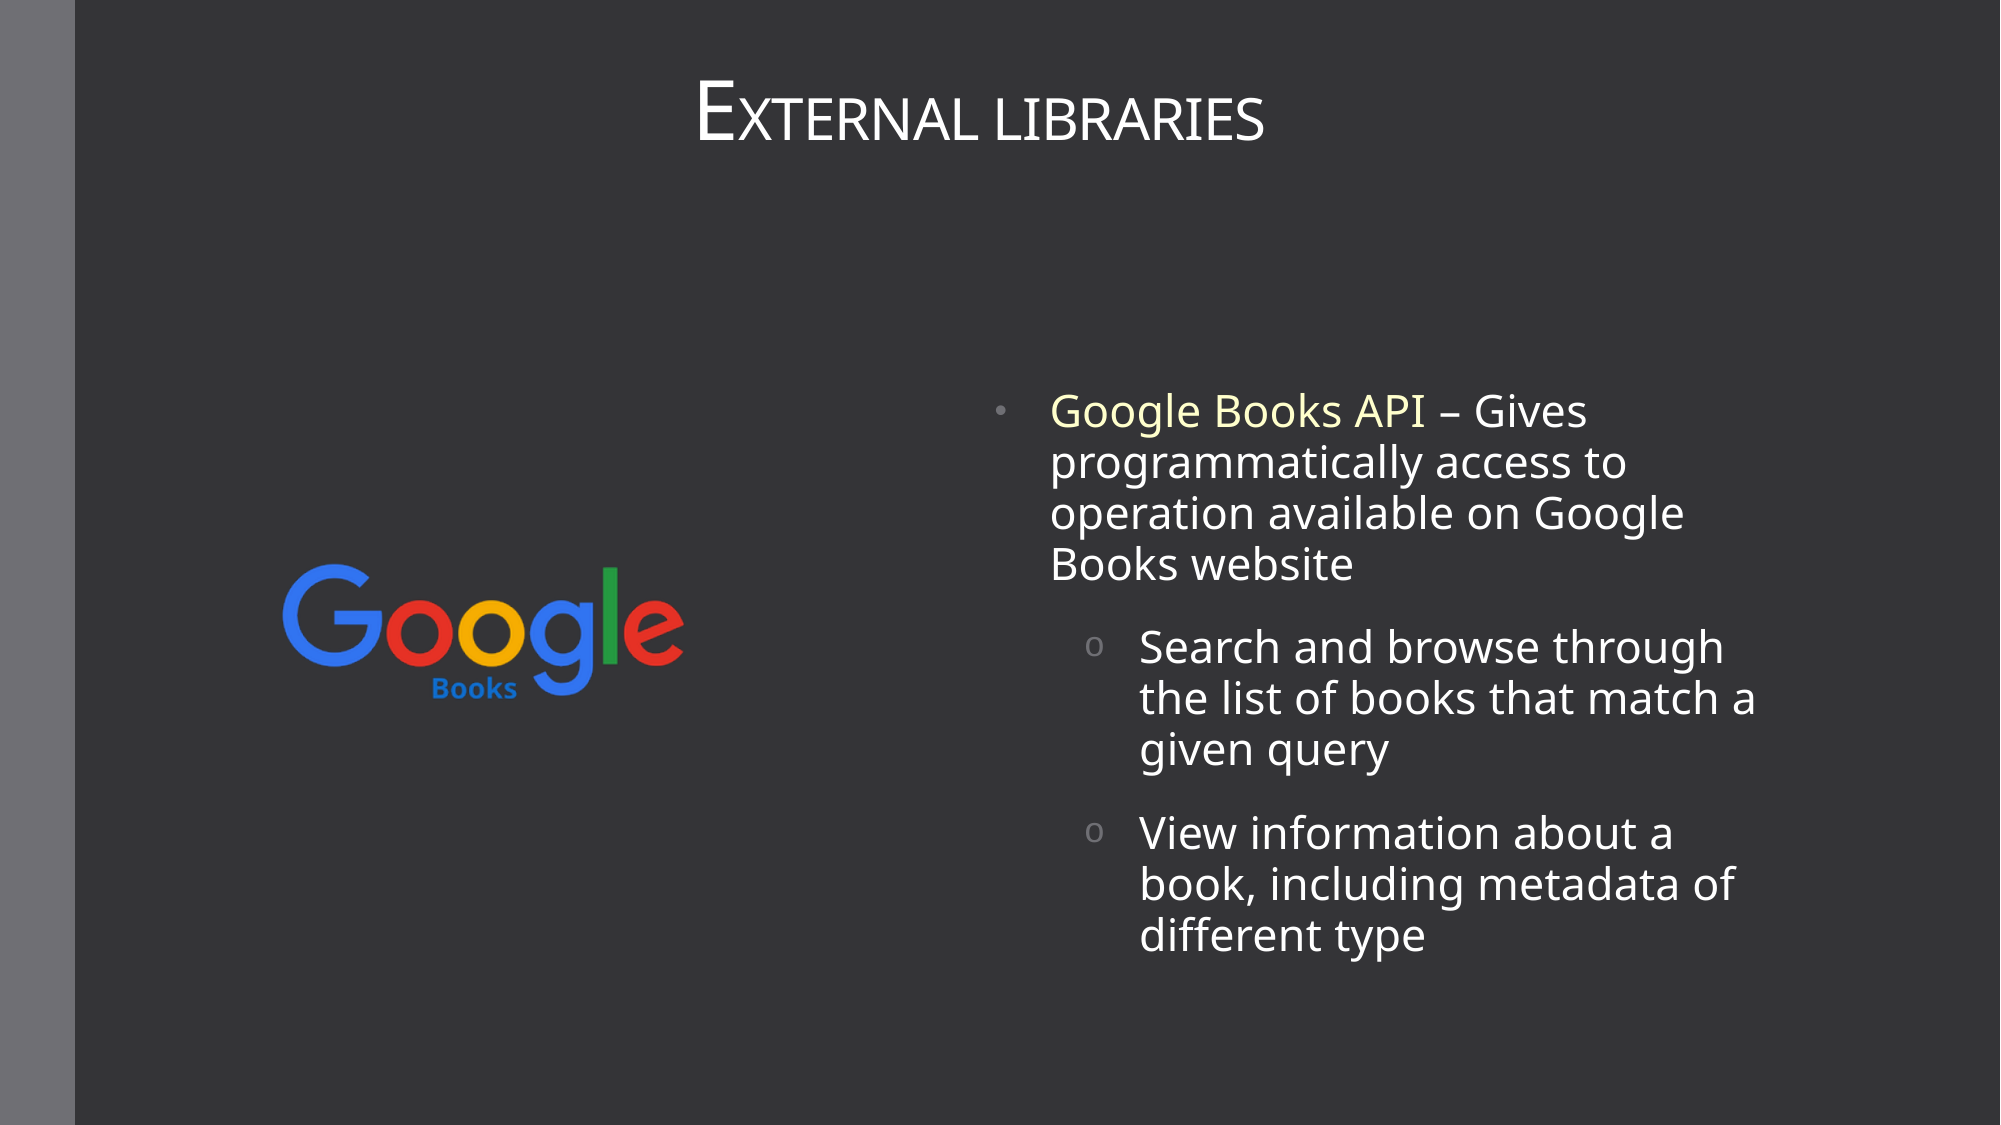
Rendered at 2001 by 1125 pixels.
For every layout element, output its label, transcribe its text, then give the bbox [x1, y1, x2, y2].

title EXTERNAL LIBRARIES [206, 31, 1752, 165]
text_box Google Books API – Gives programmatically access to operation available on Google Books website Search and browse through the list of books that match a given query View information about a book, including metadata of different type [979, 378, 1802, 974]
picture [278, 562, 686, 703]
